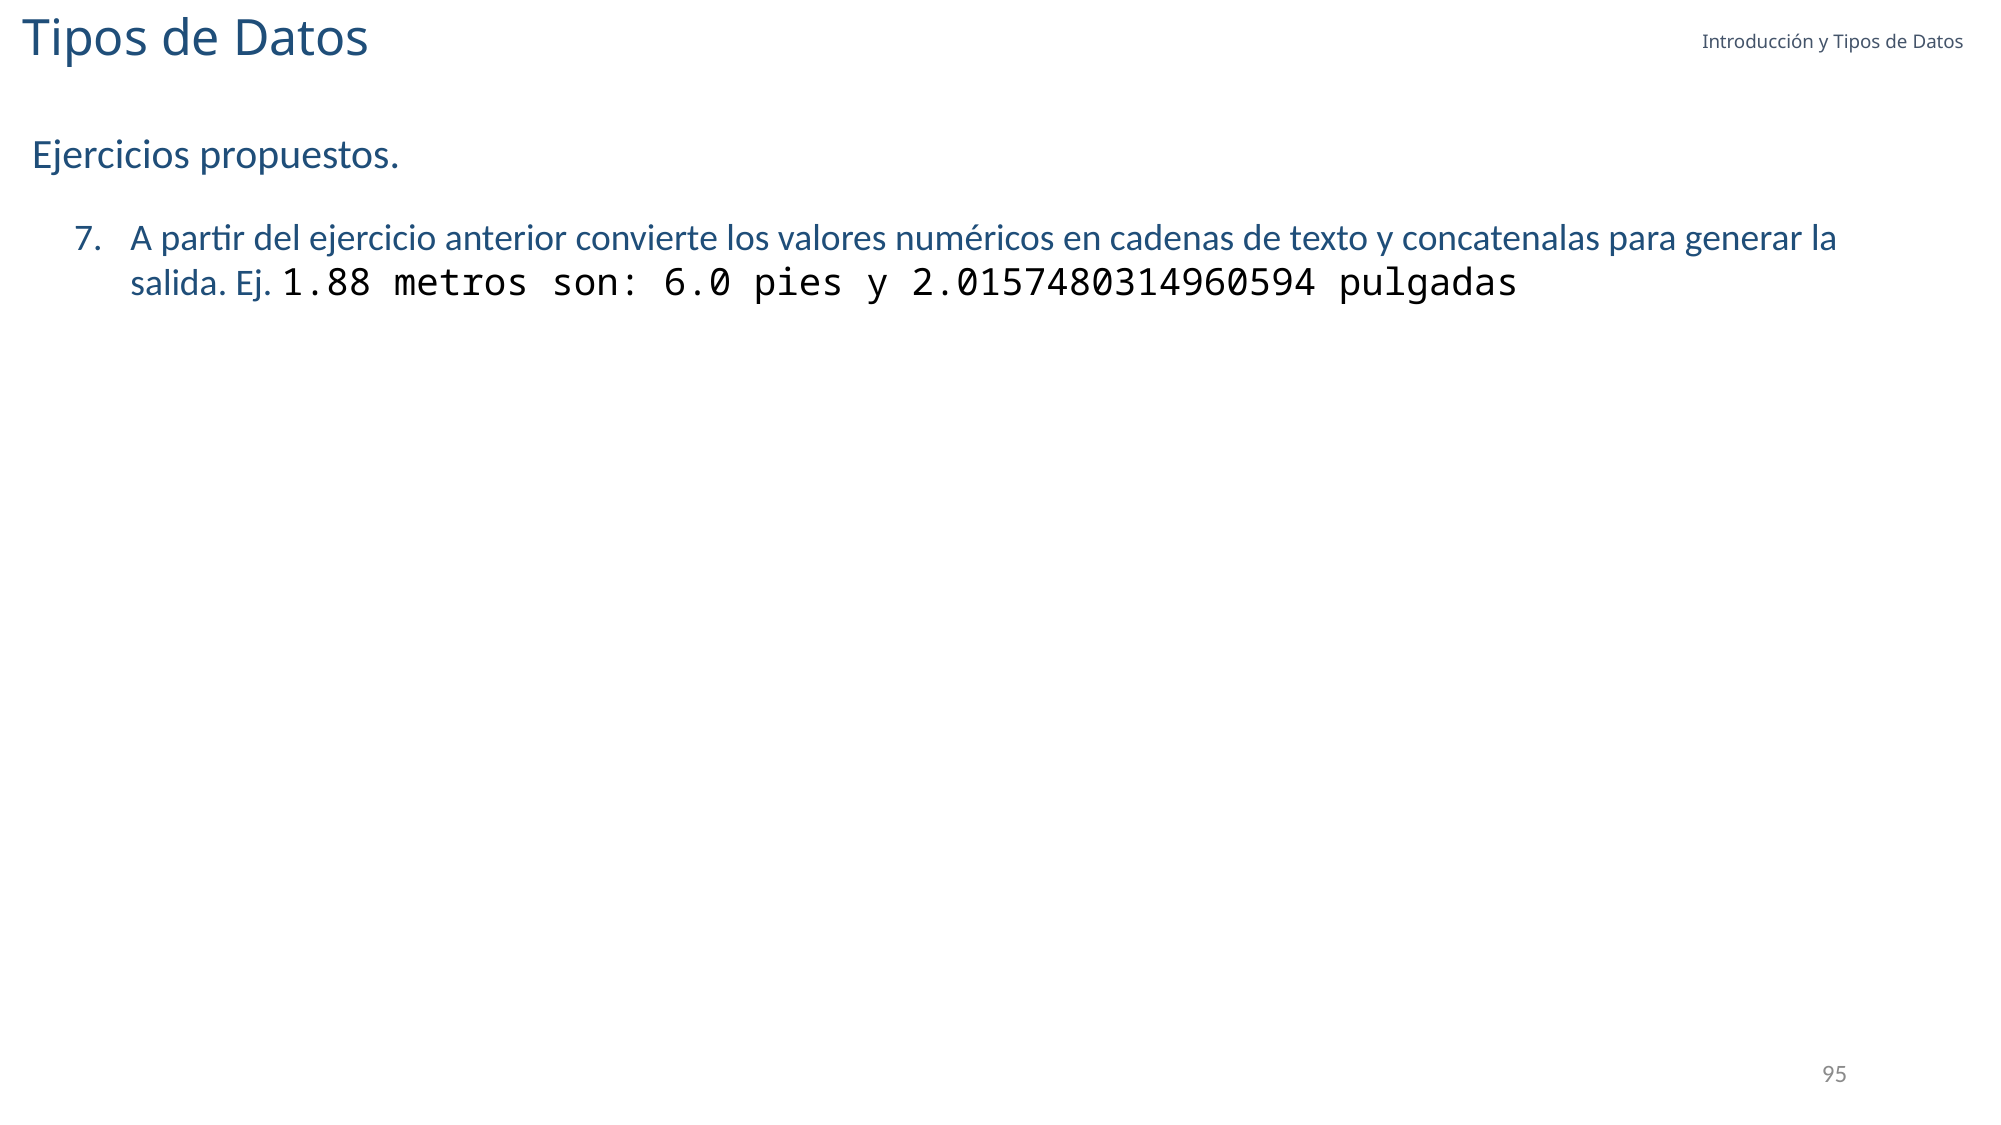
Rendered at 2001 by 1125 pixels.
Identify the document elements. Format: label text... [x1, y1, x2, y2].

text_box Introducción y Tipos de Datos [1614, 24, 2000, 70]
slide_number 95 [1412, 1042, 1863, 1103]
text_box A partir del ejercicio anterior convierte los valores numéricos en cadenas de texto y concatenalas para generar la salida. Ej. 1.88 metros son: 6.0 pies y 2.0157480314960594 pulgadas [59, 205, 1941, 311]
text_box Tipos de Datos [7, 0, 385, 73]
text_box Ejercicios propuestos. [17, 119, 1945, 185]
